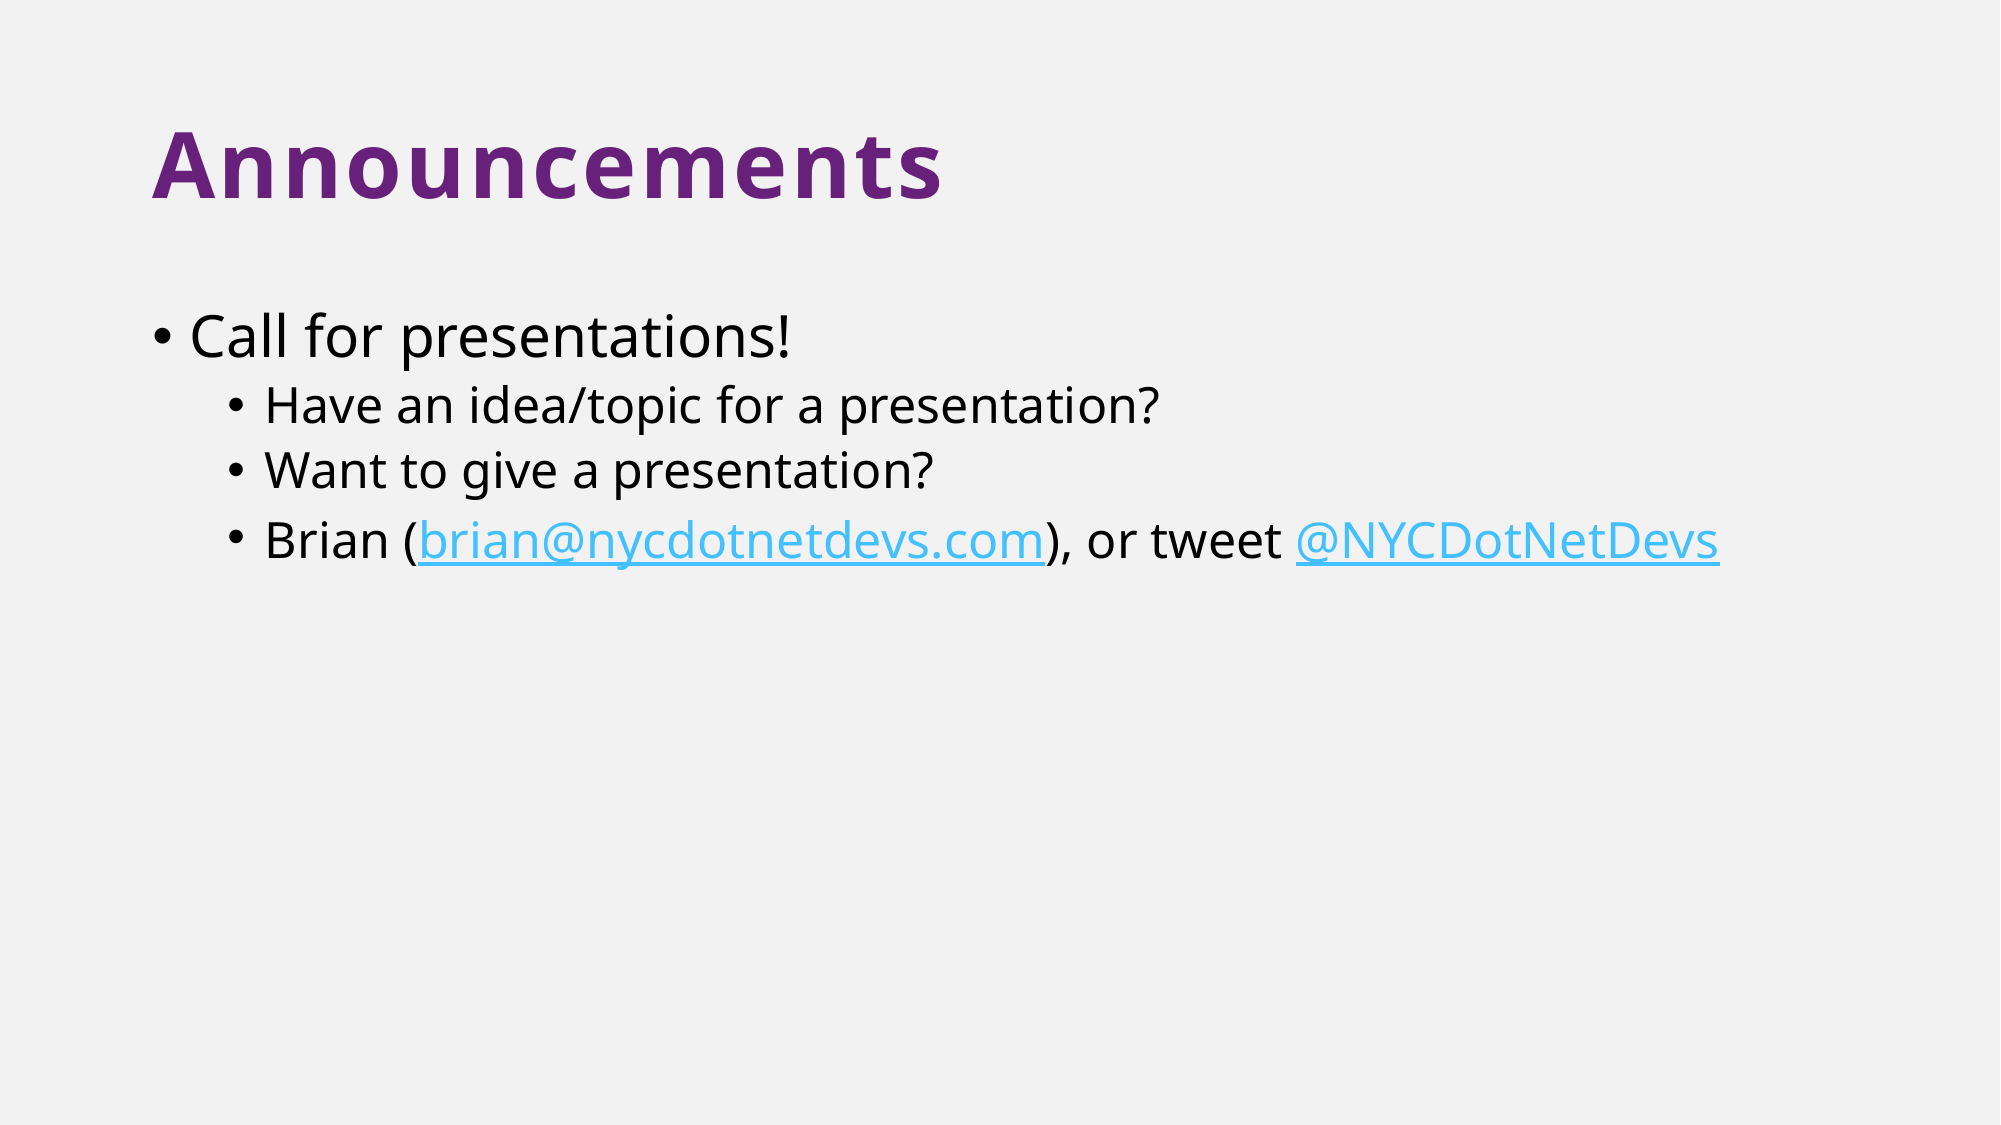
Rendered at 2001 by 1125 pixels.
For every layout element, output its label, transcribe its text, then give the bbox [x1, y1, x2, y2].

title Announcements [137, 59, 1863, 278]
list Call for presentations! Have an idea/topic for a presentation? Want to give a presentation? Brian (brian@nycdotnetdevs.com), or tweet @NYCDotNetDevs [137, 299, 1863, 1014]
